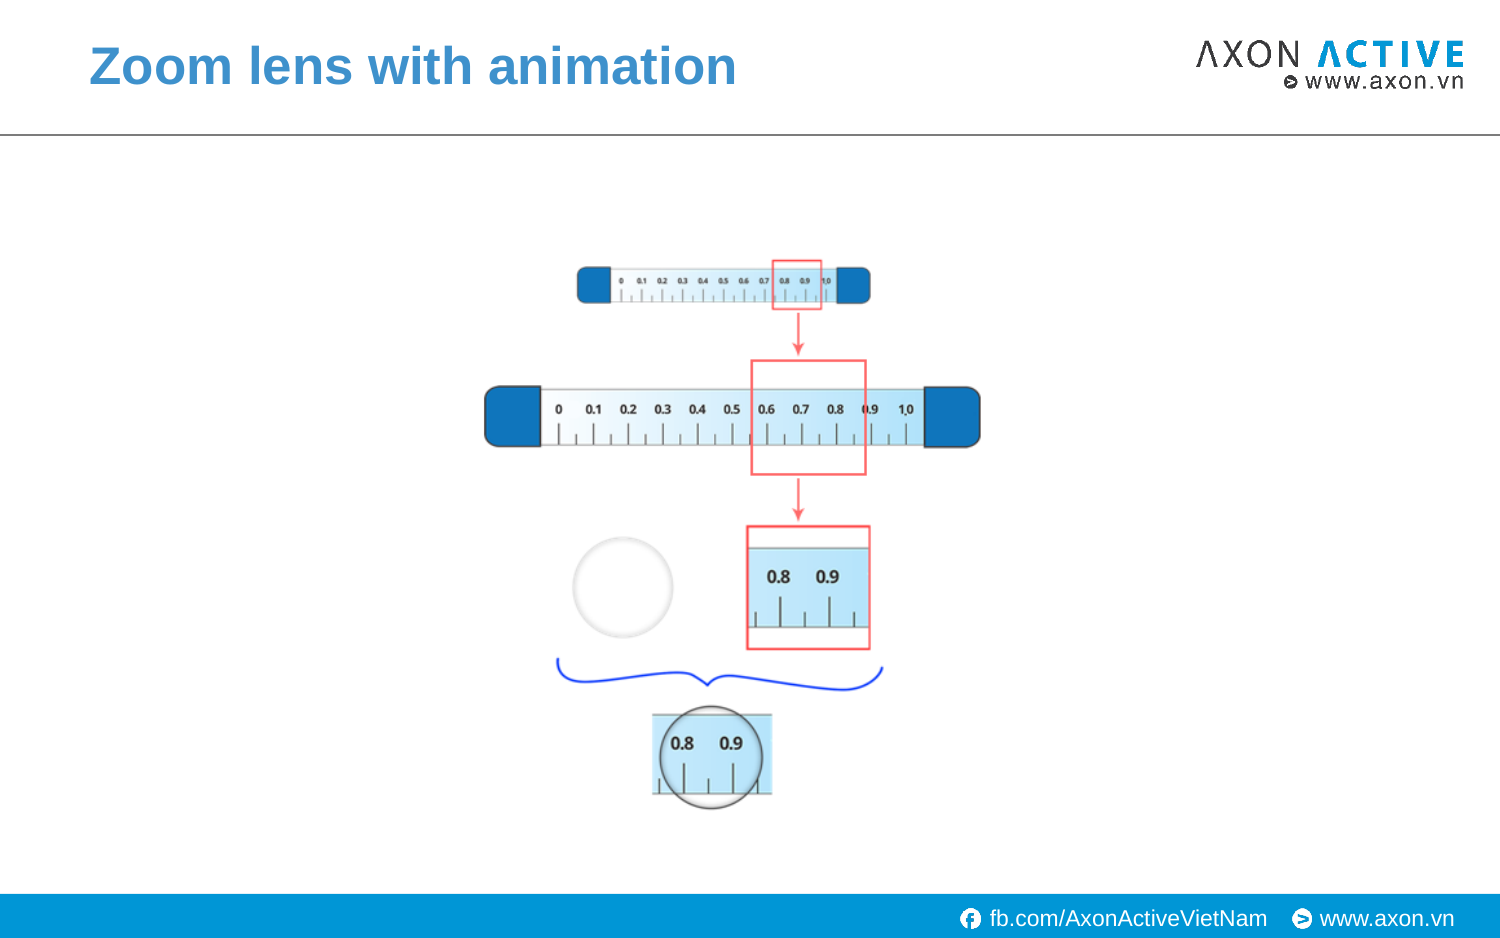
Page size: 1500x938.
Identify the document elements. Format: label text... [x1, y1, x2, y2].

picture [1196, 40, 1463, 89]
picture [1293, 909, 1311, 928]
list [439, 215, 1026, 843]
picture [1423, 40, 1432, 56]
picture [961, 909, 980, 928]
title Zoom lens with animation [75, 24, 1163, 103]
